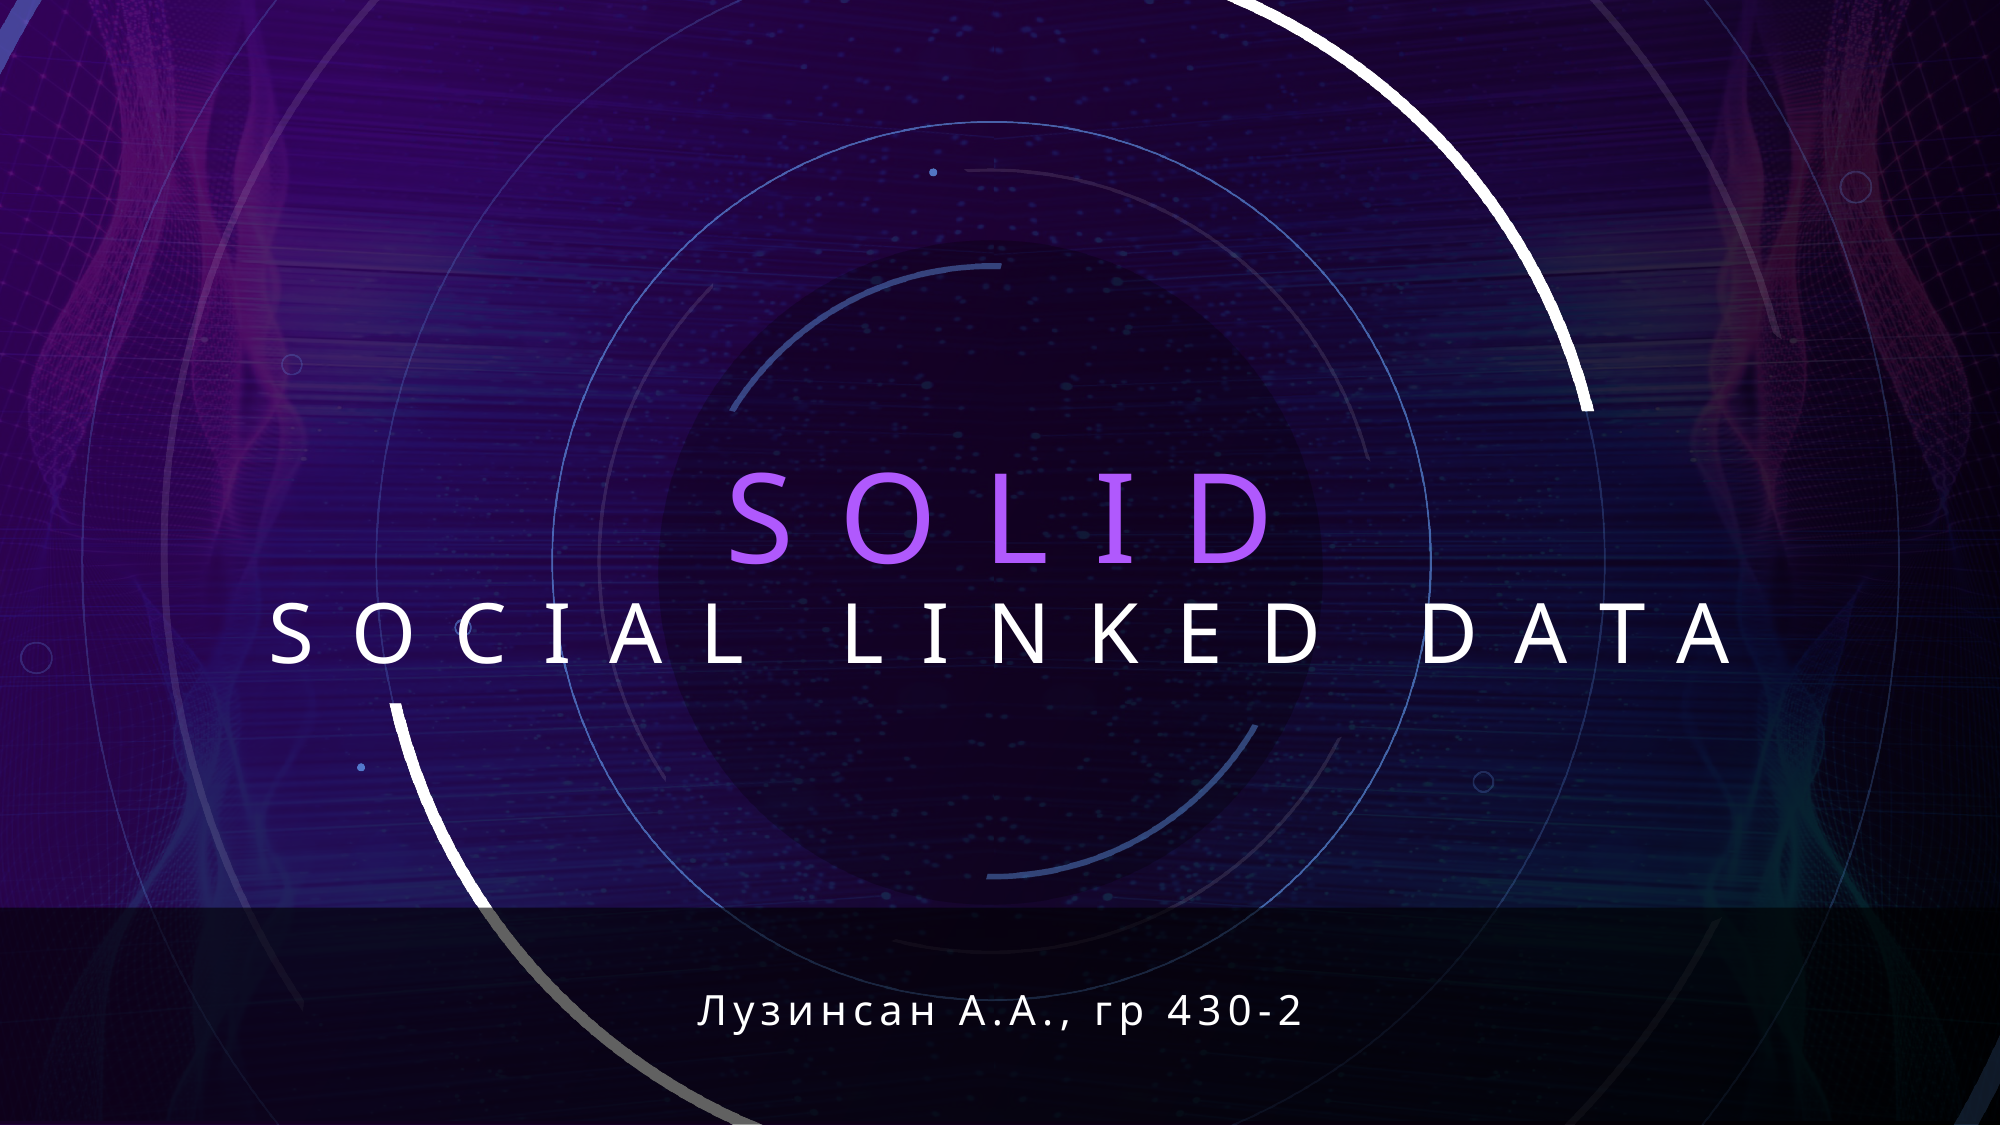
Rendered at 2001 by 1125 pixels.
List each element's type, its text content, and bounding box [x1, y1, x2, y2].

picture [0, 0, 2000, 414]
title SOLID [0, 414, 2000, 583]
subtitle SOCIAL LINKED DATA [0, 583, 2000, 712]
picture [0, 712, 2000, 907]
list Лузинсан А.А., гр 430-2 [0, 907, 2000, 1125]
